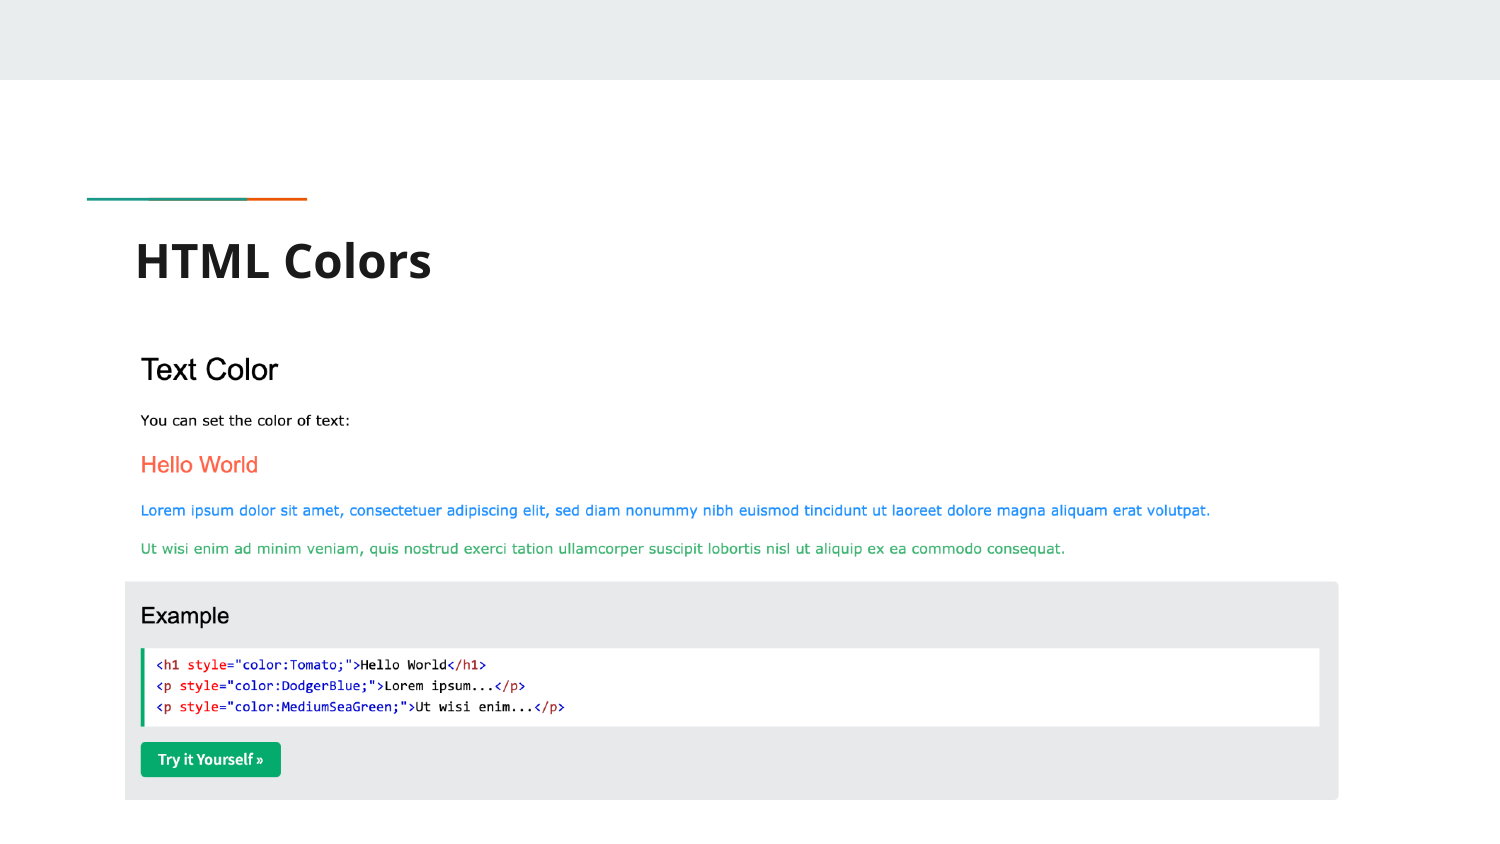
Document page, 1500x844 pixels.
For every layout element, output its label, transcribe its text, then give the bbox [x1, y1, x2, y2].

picture [124, 328, 1343, 819]
title HTML Colors [119, 216, 1381, 305]
